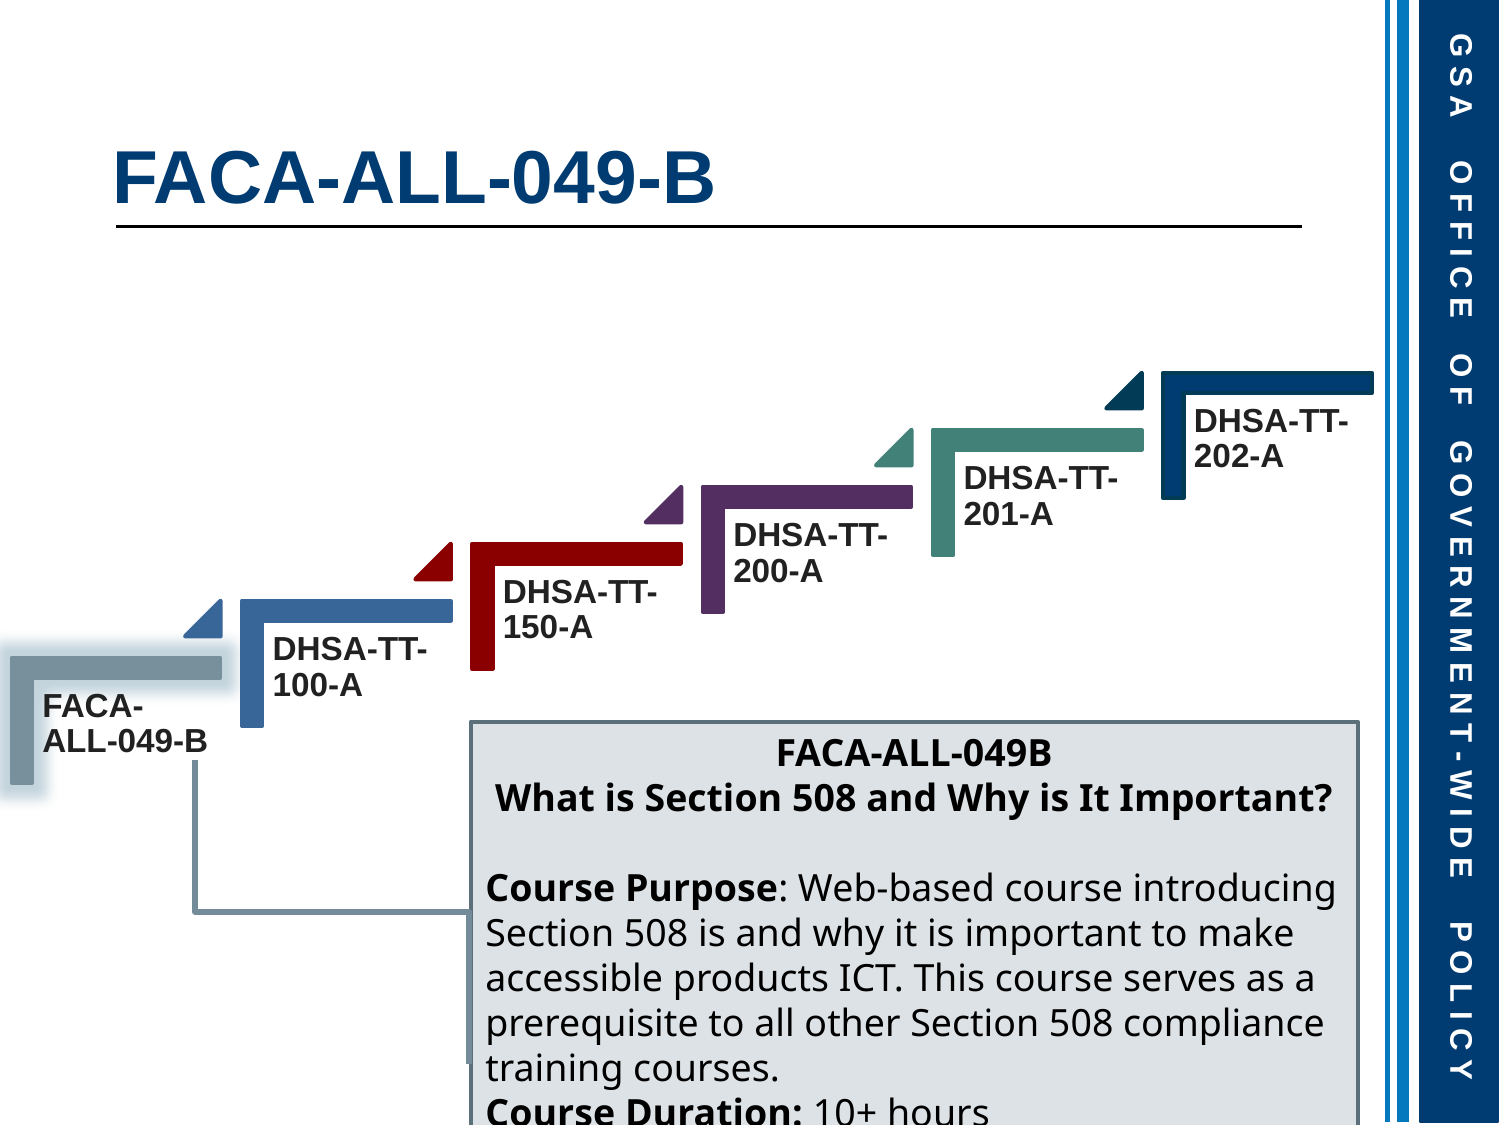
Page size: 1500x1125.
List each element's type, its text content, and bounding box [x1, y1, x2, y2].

text_box FACA-ALL-049B What is Section 508 and Why is It Important? Course Purpose: Web-based course introducing Section 508 is and why it is important to make accessible products ICT. This course serves as a prerequisite to all other Section 508 compliance training courses. Course Duration: 10+ hours [470, 1062, 1358, 1125]
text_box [11, 160, 1373, 1056]
title FACA-ALL-049-B [97, 40, 1302, 158]
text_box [179, 774, 485, 1050]
